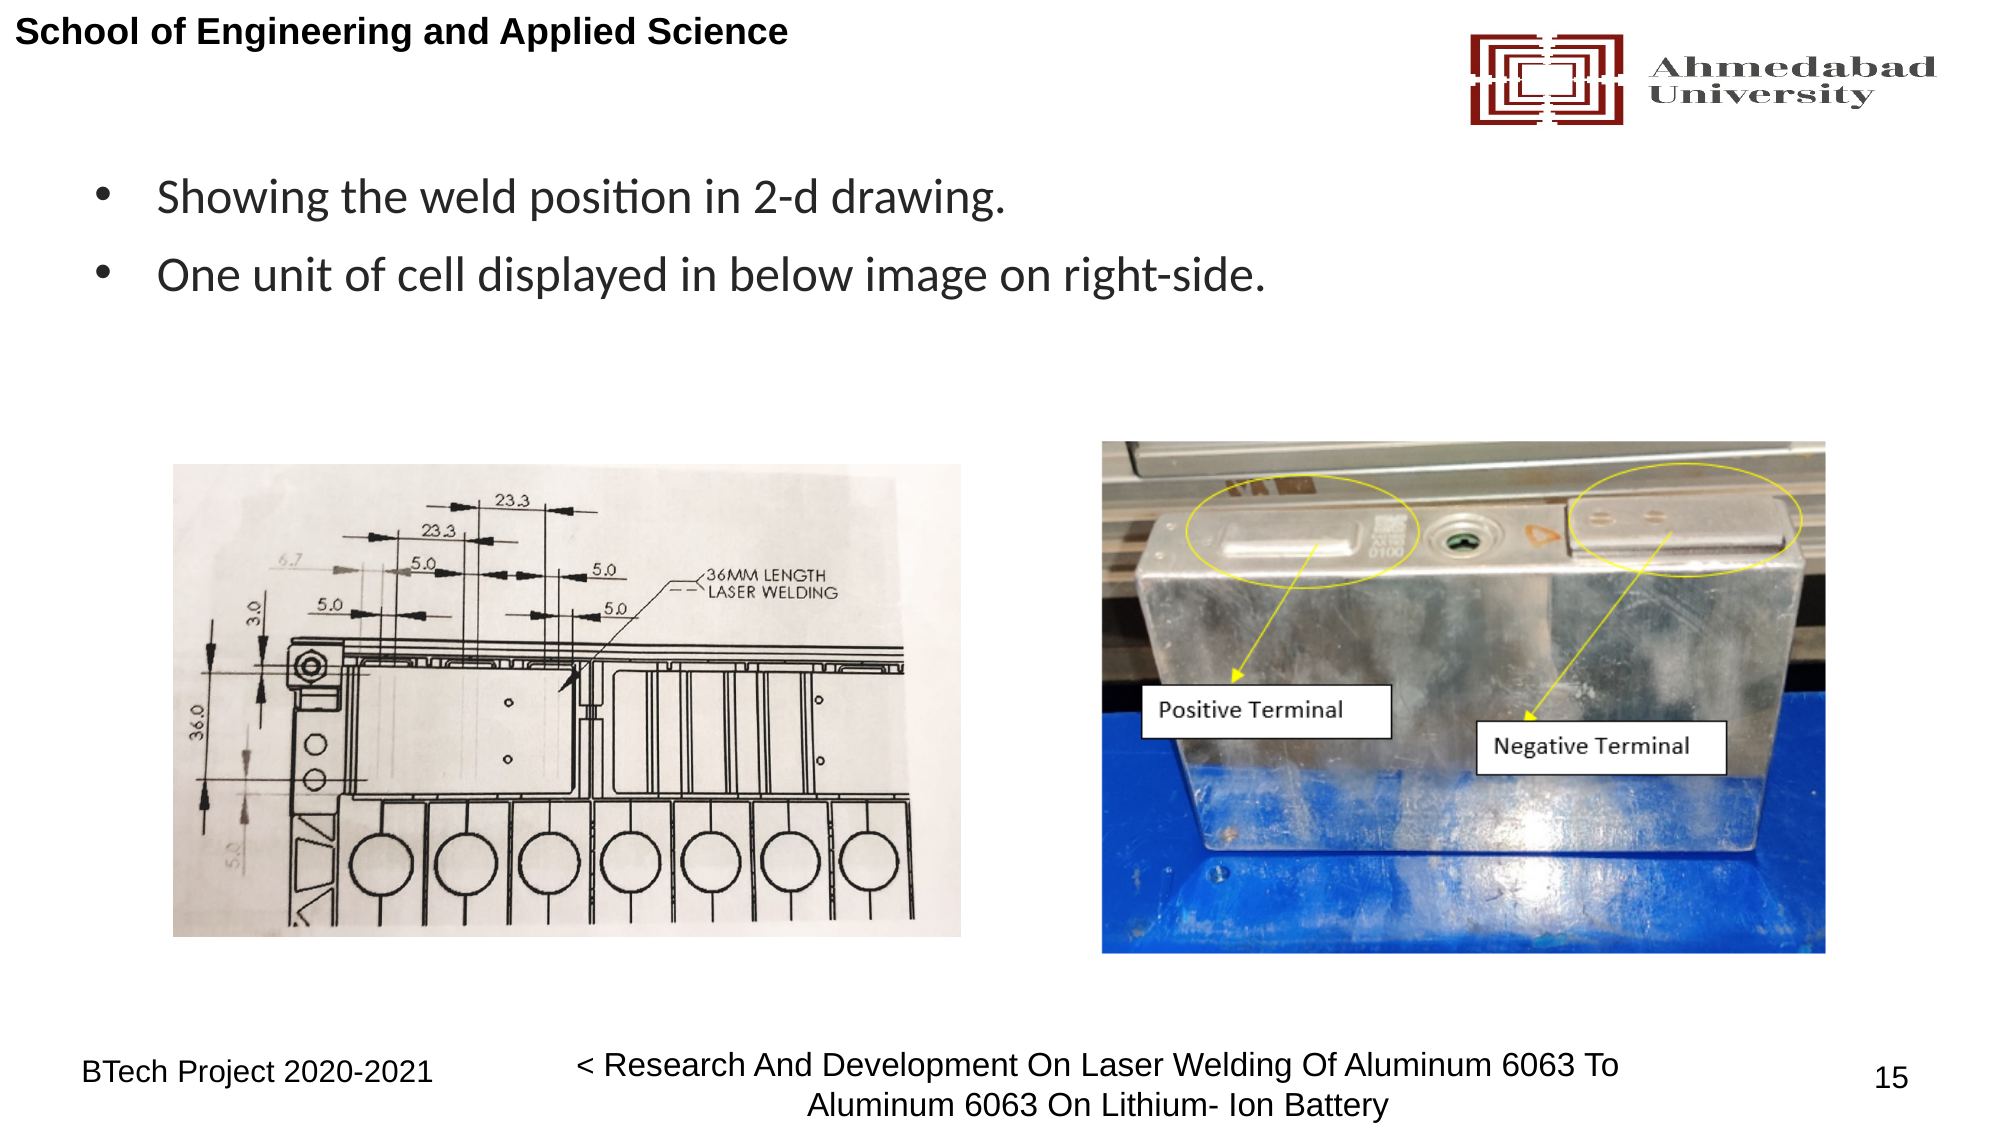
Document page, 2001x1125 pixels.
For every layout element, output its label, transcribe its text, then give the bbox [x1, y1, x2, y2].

picture [172, 464, 961, 937]
picture [1095, 440, 1833, 961]
list Showing the weld position in 2-d drawing. One unit of cell displayed in below image on right-side. [66, 164, 1900, 598]
picture [1413, 0, 1994, 159]
